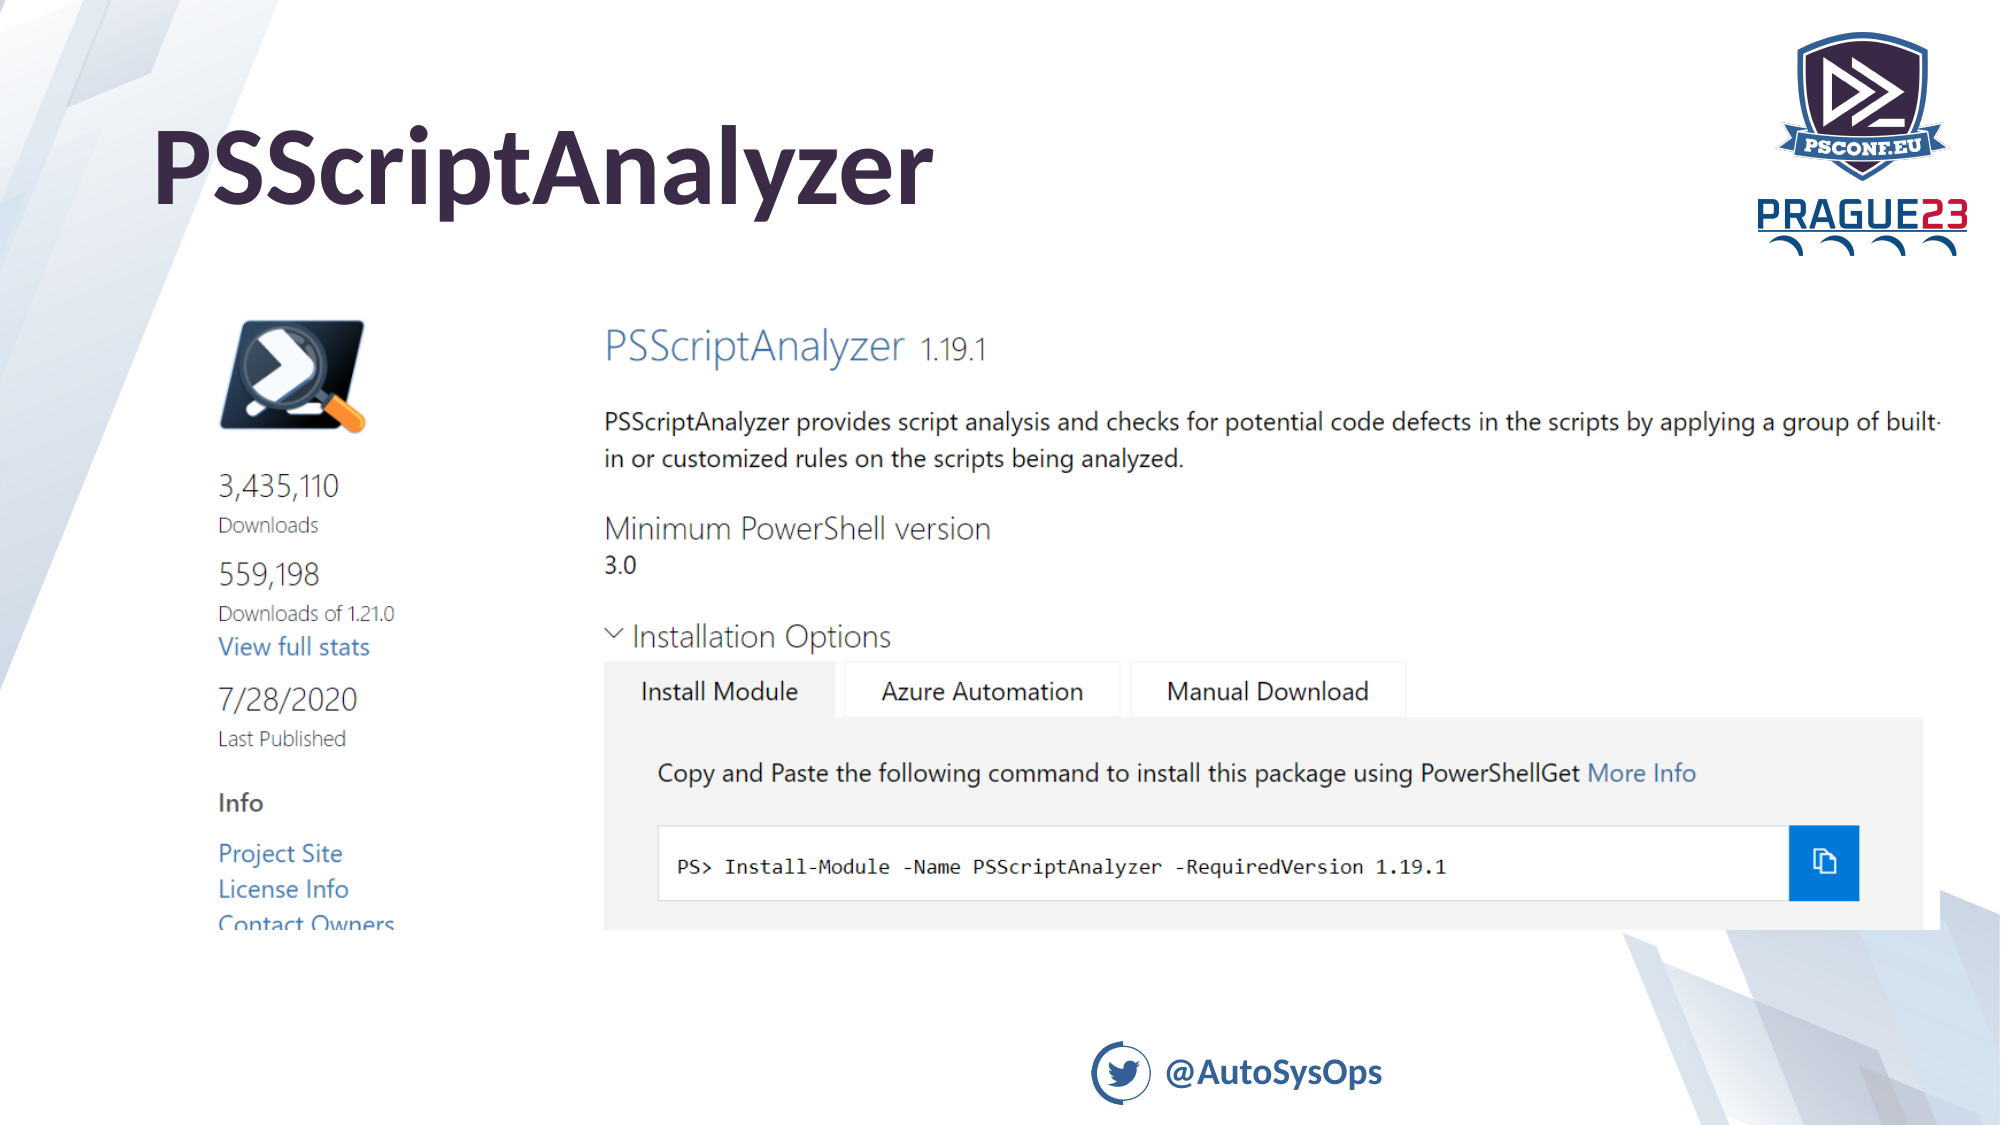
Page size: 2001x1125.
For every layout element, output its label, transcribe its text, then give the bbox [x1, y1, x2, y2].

title PSScriptAnalyzer [137, 59, 1735, 278]
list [189, 277, 1941, 930]
picture [0, 0, 2000, 1125]
